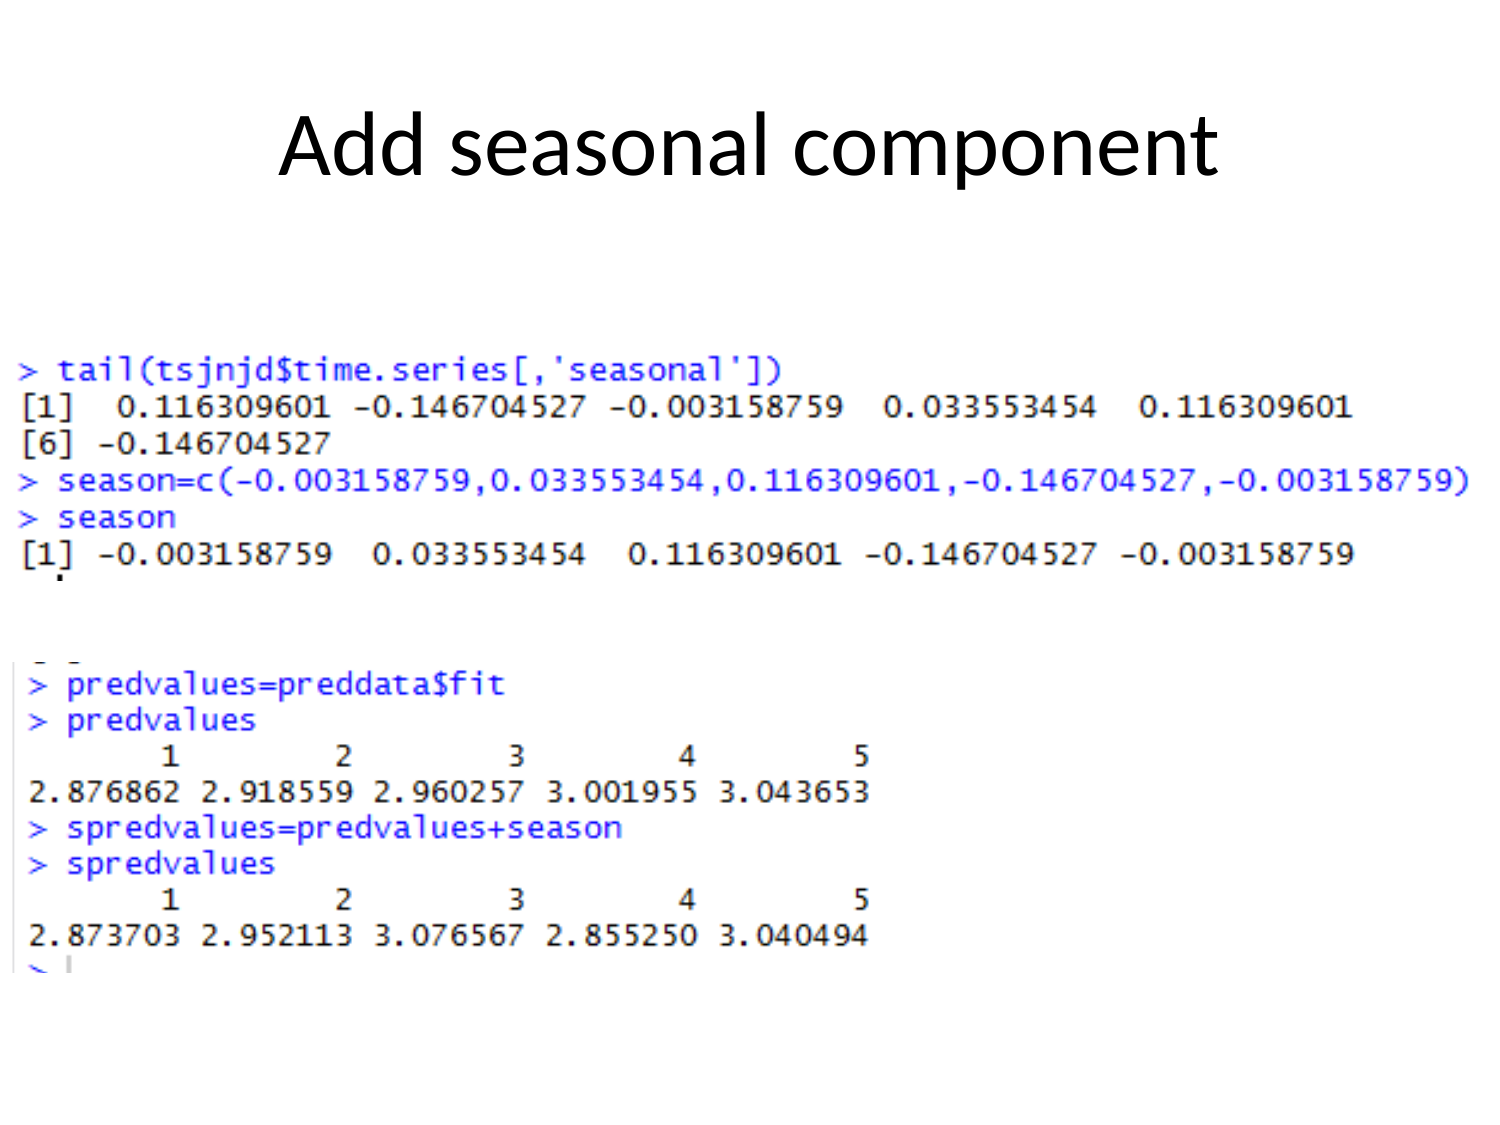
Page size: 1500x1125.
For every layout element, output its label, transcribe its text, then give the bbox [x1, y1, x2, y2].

title Add seasonal component [75, 45, 1425, 233]
picture [12, 337, 1488, 582]
picture [12, 662, 913, 974]
